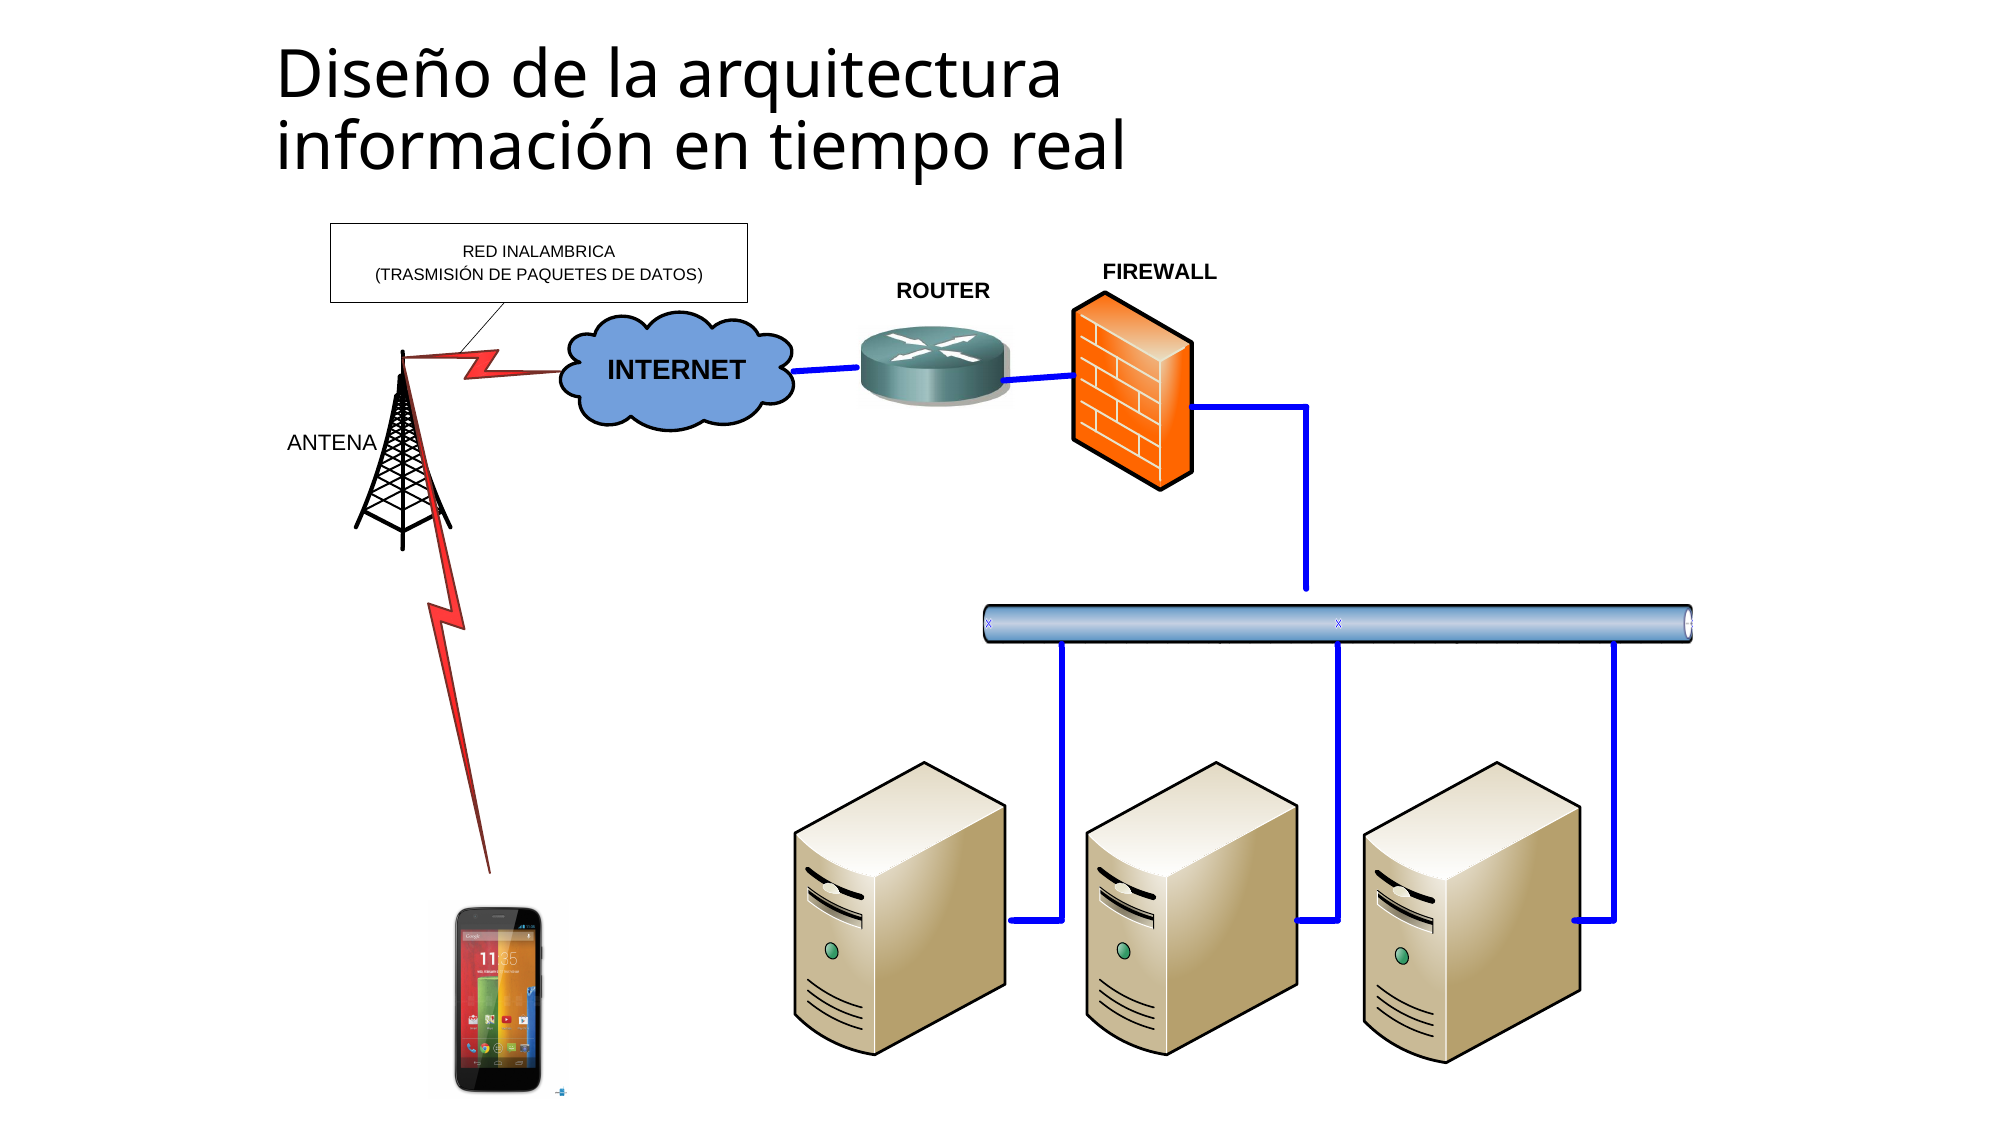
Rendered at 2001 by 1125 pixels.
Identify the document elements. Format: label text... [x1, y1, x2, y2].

picture [283, 220, 1696, 1102]
title Diseño de la arquitectura información en tiempo real [260, 3, 1303, 221]
